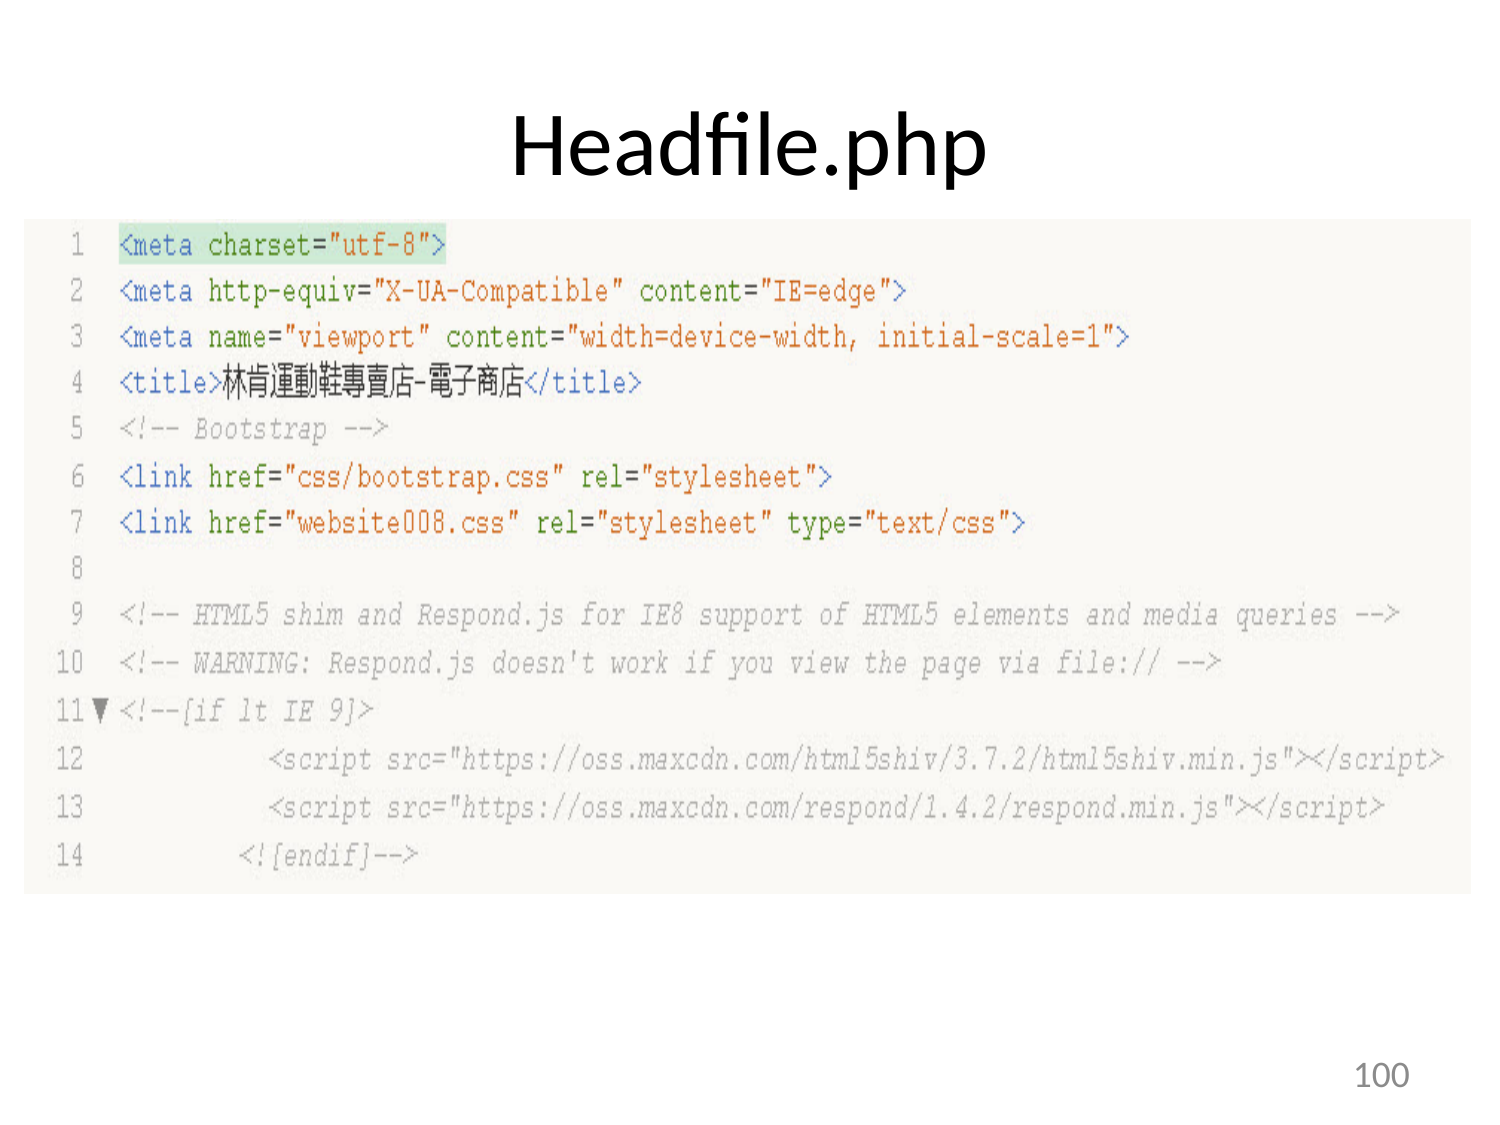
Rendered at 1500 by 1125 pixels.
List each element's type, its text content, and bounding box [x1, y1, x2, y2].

slide_number 100 [1074, 1042, 1425, 1103]
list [23, 219, 1471, 894]
title Headfile.php [75, 45, 1425, 218]
